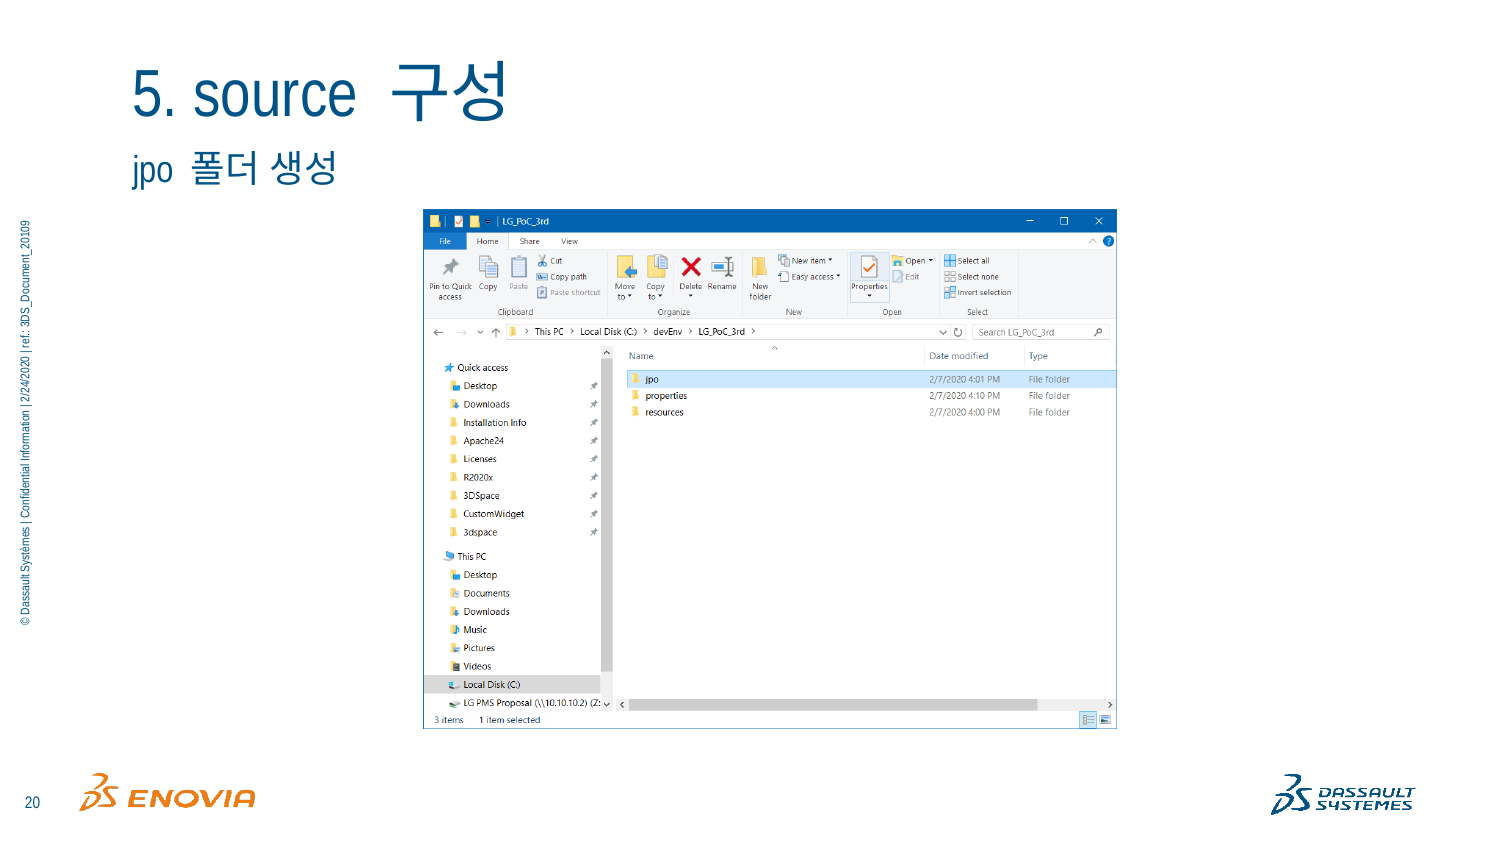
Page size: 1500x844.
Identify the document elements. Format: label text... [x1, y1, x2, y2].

picture [79, 773, 255, 811]
picture [1267, 770, 1418, 818]
list jpo 폴더 생성 [118, 138, 1419, 199]
title 5. source 구성 [118, 59, 1418, 121]
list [423, 209, 1117, 730]
